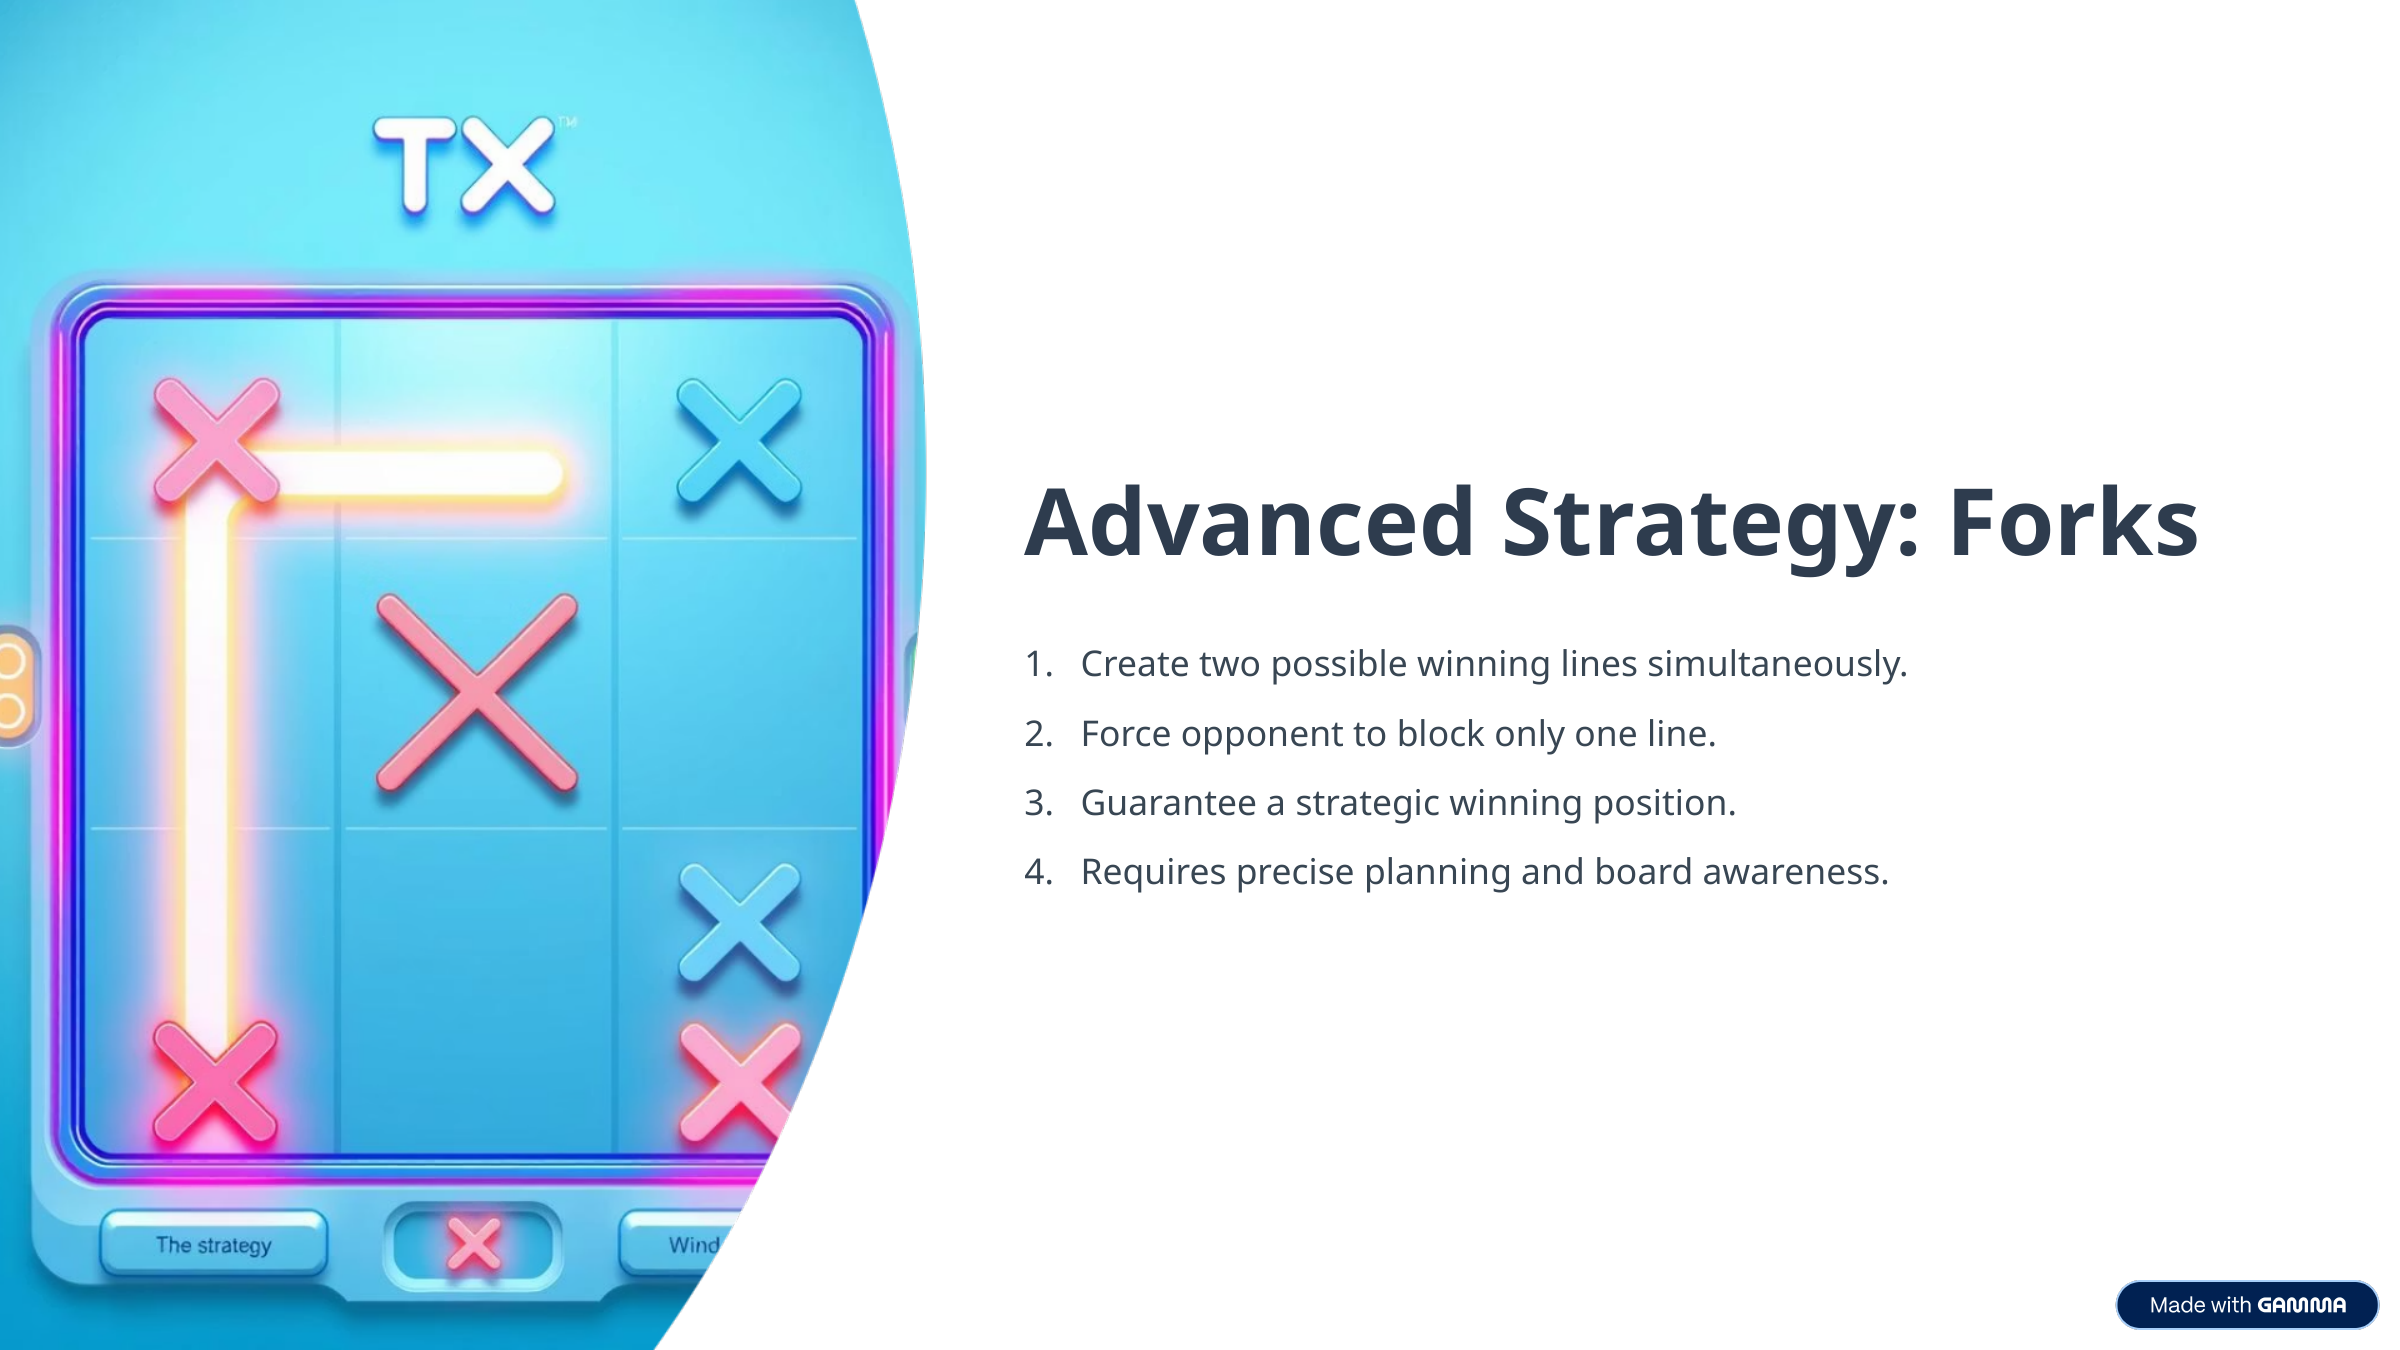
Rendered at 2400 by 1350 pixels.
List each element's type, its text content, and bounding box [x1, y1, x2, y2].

text_box Force opponent to block only one line. [1024, 697, 2276, 754]
text_box Requires precise planning and board awareness. [1024, 835, 2276, 893]
text_box Create two possible winning lines simultaneously. [1024, 627, 2276, 685]
text_box Advanced Strategy: Forks [1024, 457, 2099, 575]
picture [0, 0, 945, 1350]
picture [2106, 1271, 2389, 1339]
text_box Guarantee a strategic winning position. [1024, 766, 2276, 824]
